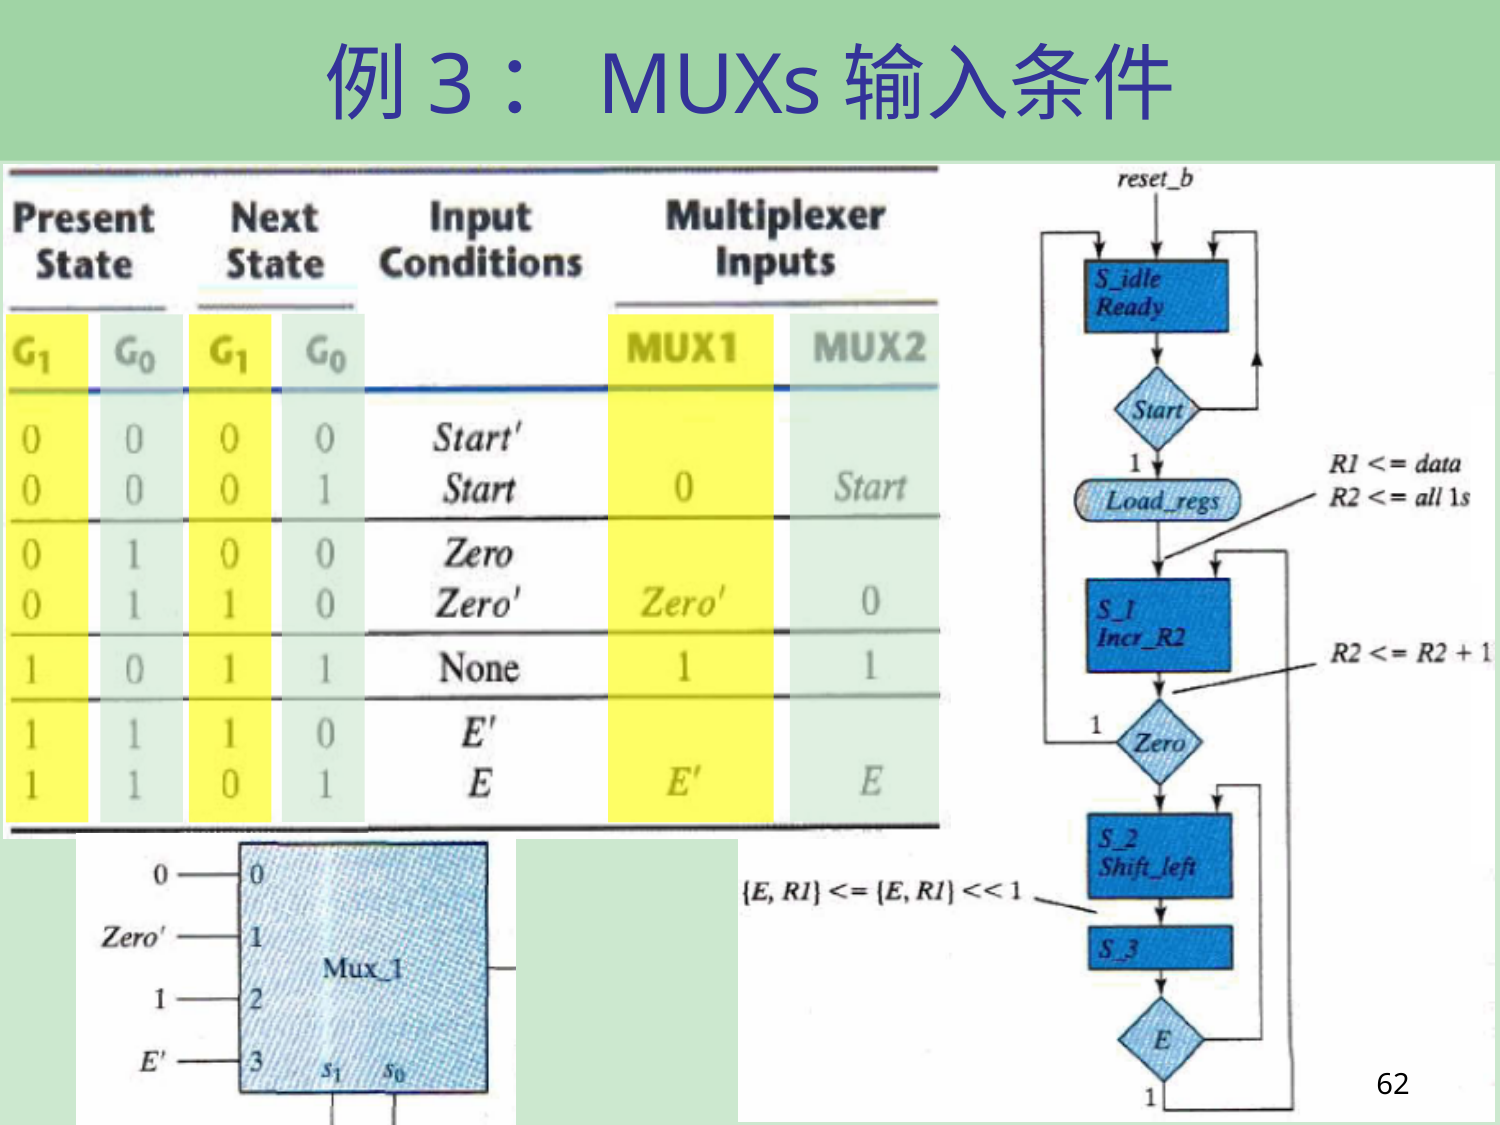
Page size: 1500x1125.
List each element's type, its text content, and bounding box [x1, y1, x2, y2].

title 例3：MUXs输入条件 [17, 11, 1483, 149]
picture [2, 164, 1495, 1125]
